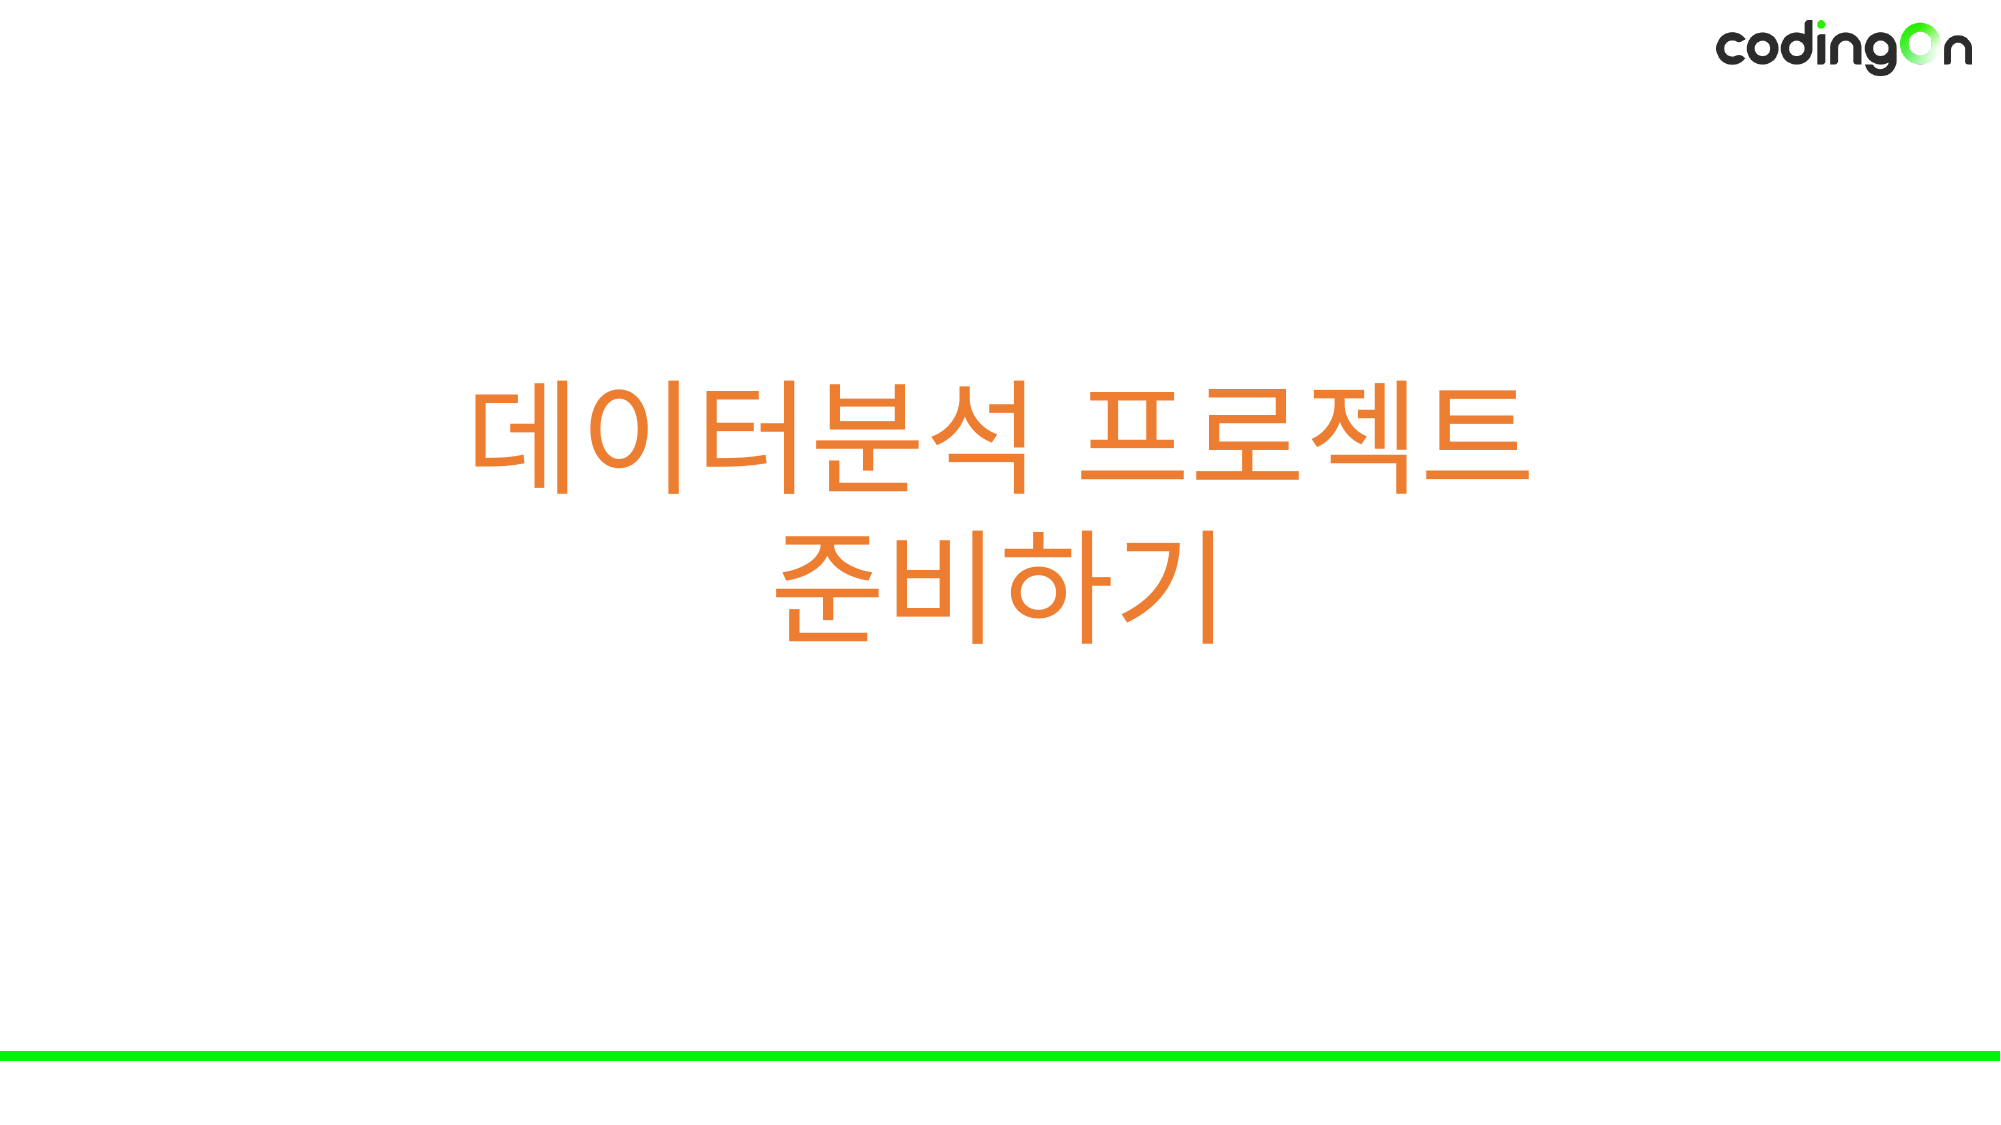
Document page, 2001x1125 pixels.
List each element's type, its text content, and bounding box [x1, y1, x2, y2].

picture [1716, 20, 1972, 76]
text_box 데이터분석 프로젝트 준비하기 [450, 352, 1550, 667]
